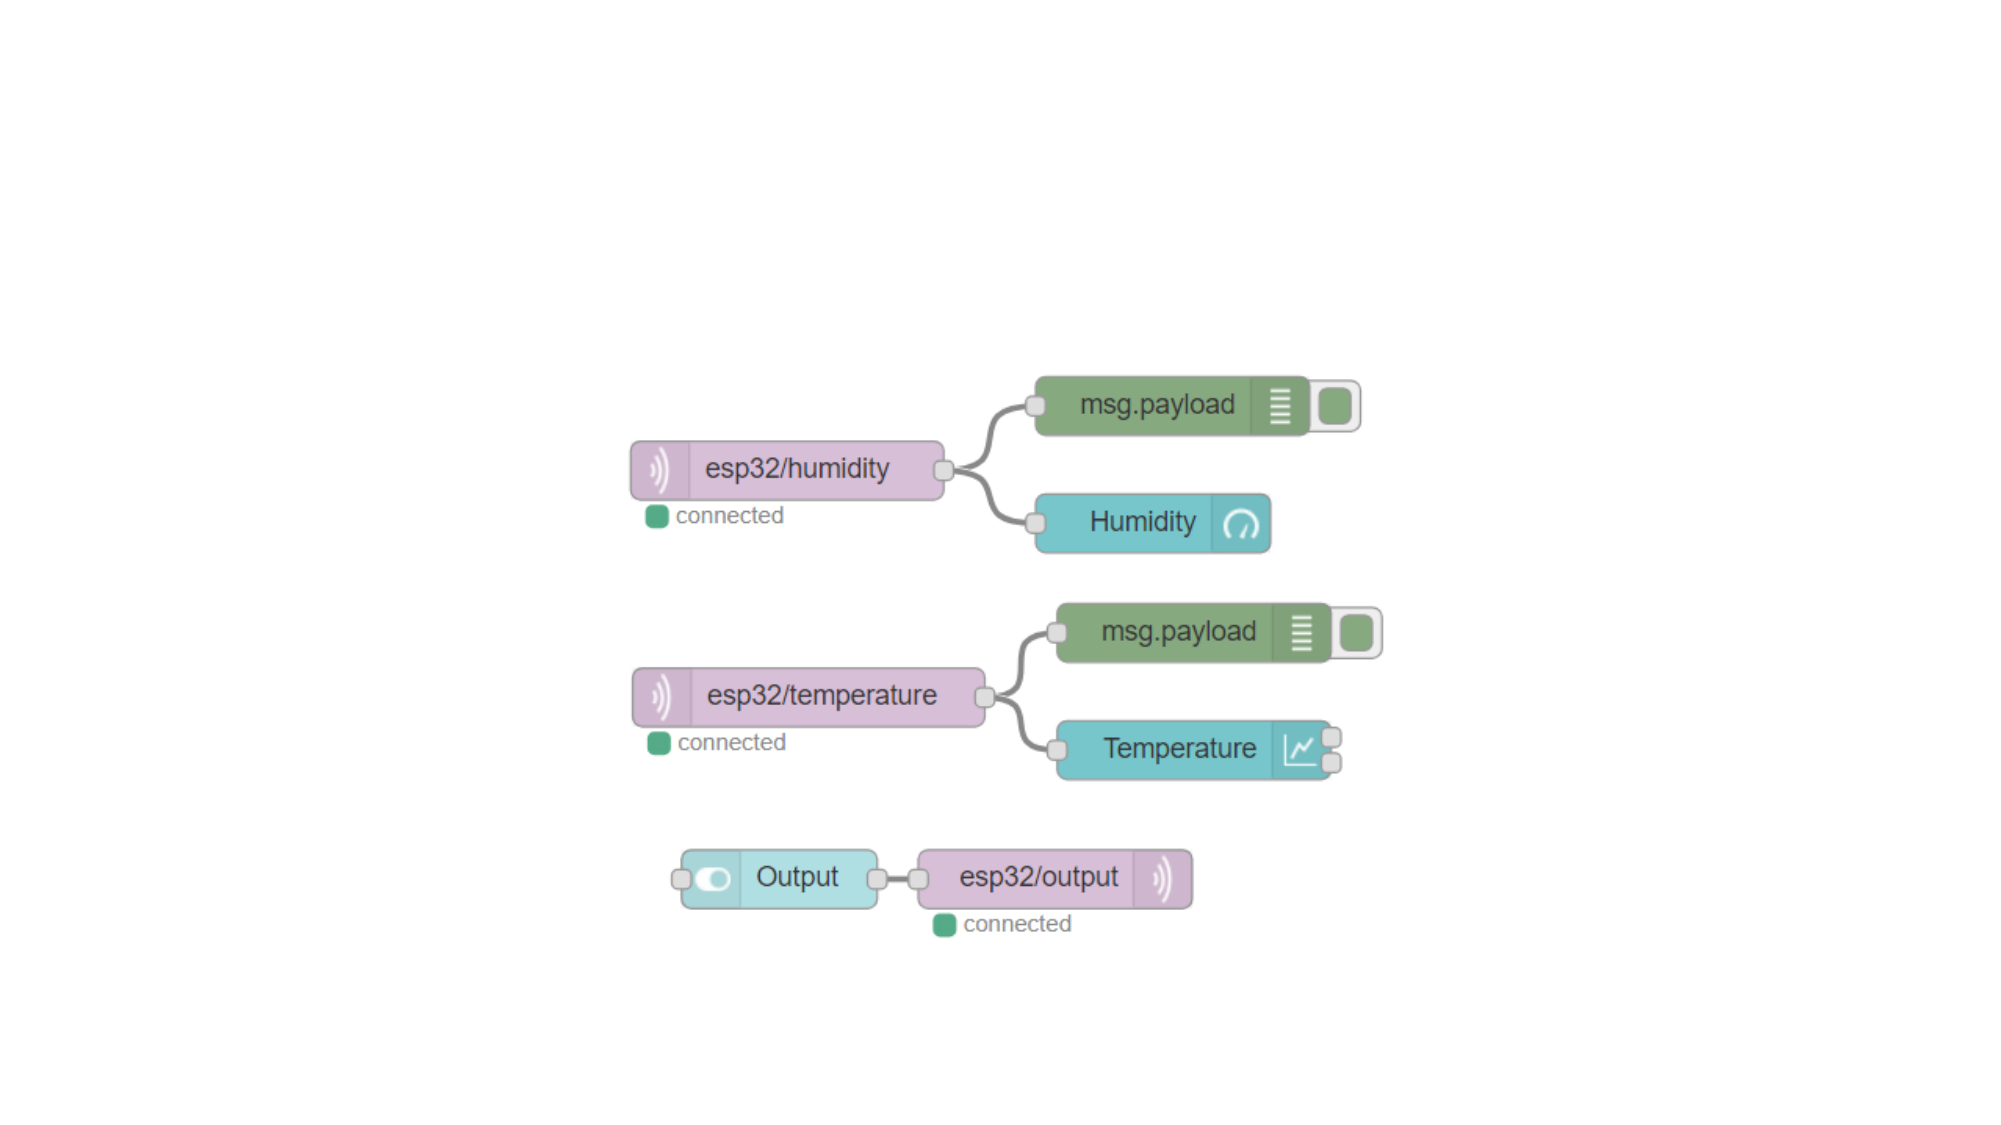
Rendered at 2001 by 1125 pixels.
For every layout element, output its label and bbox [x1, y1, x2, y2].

list [604, 353, 1396, 960]
